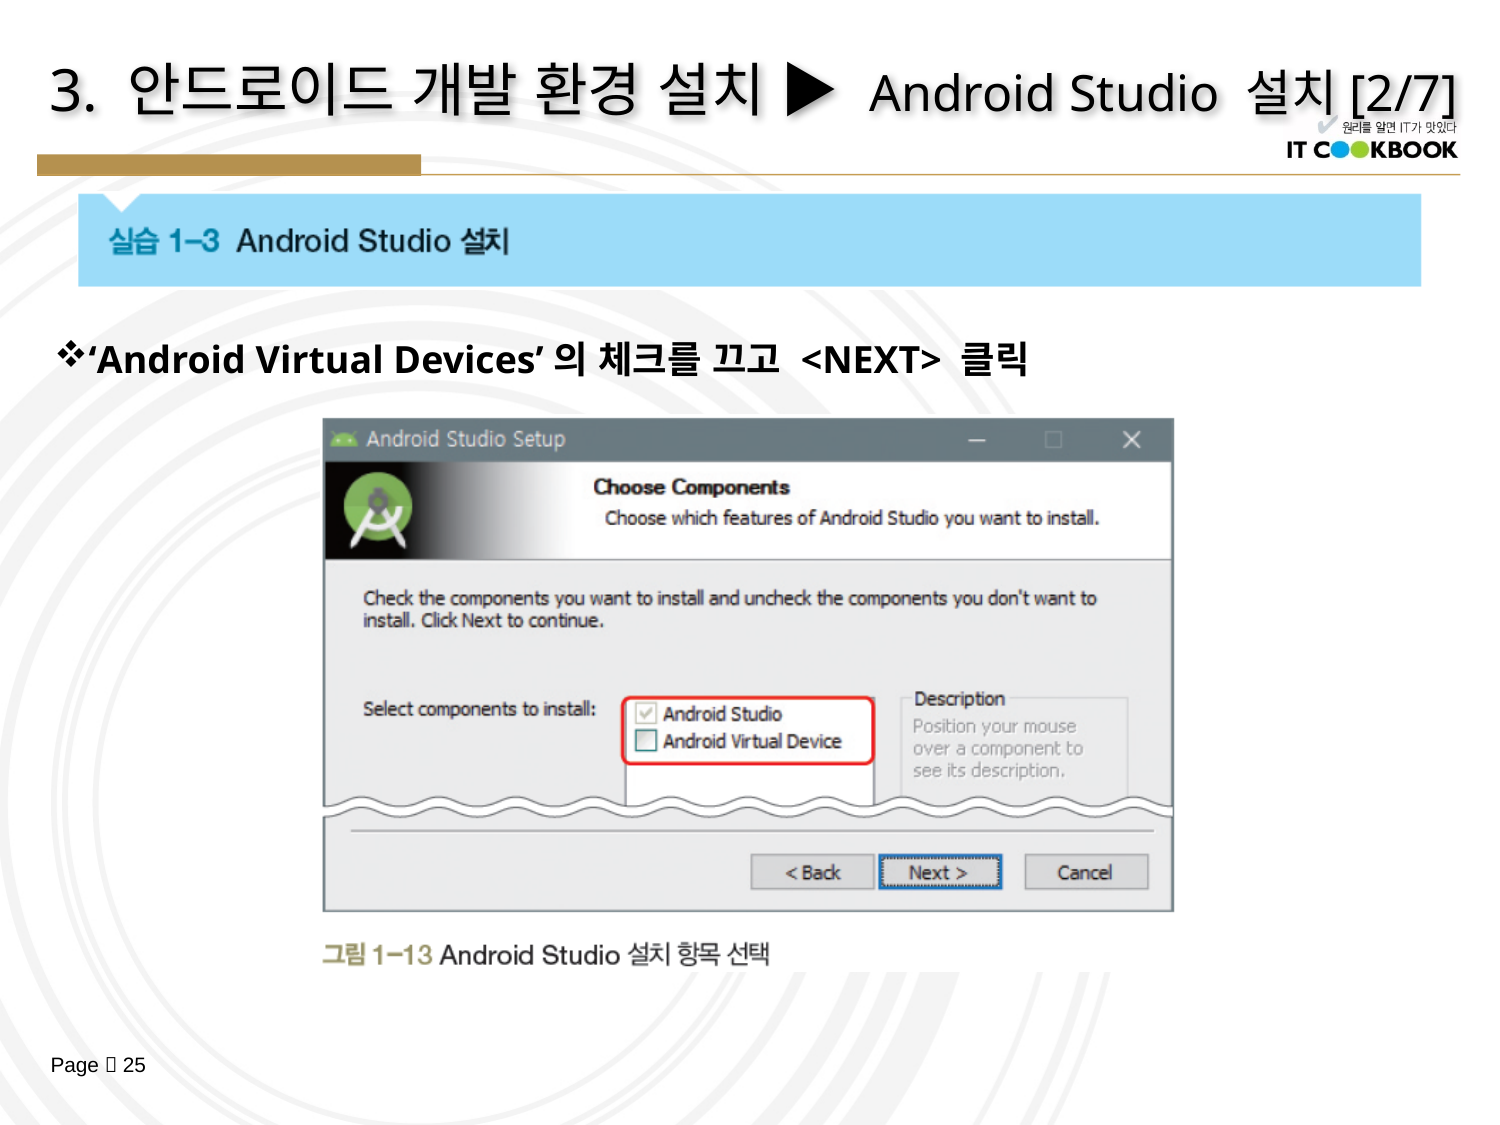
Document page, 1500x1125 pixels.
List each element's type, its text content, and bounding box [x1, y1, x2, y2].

title 3. 안드로이드 개발 환경 설치 ▶ Android Studio 설치[2/7] [48, 53, 1500, 161]
list ‘Android Virtual Devices’의 체크를 끄고 <NEXT> 클릭 [54, 335, 1500, 1051]
picture [319, 414, 1180, 972]
picture [0, 35, 1500, 1125]
